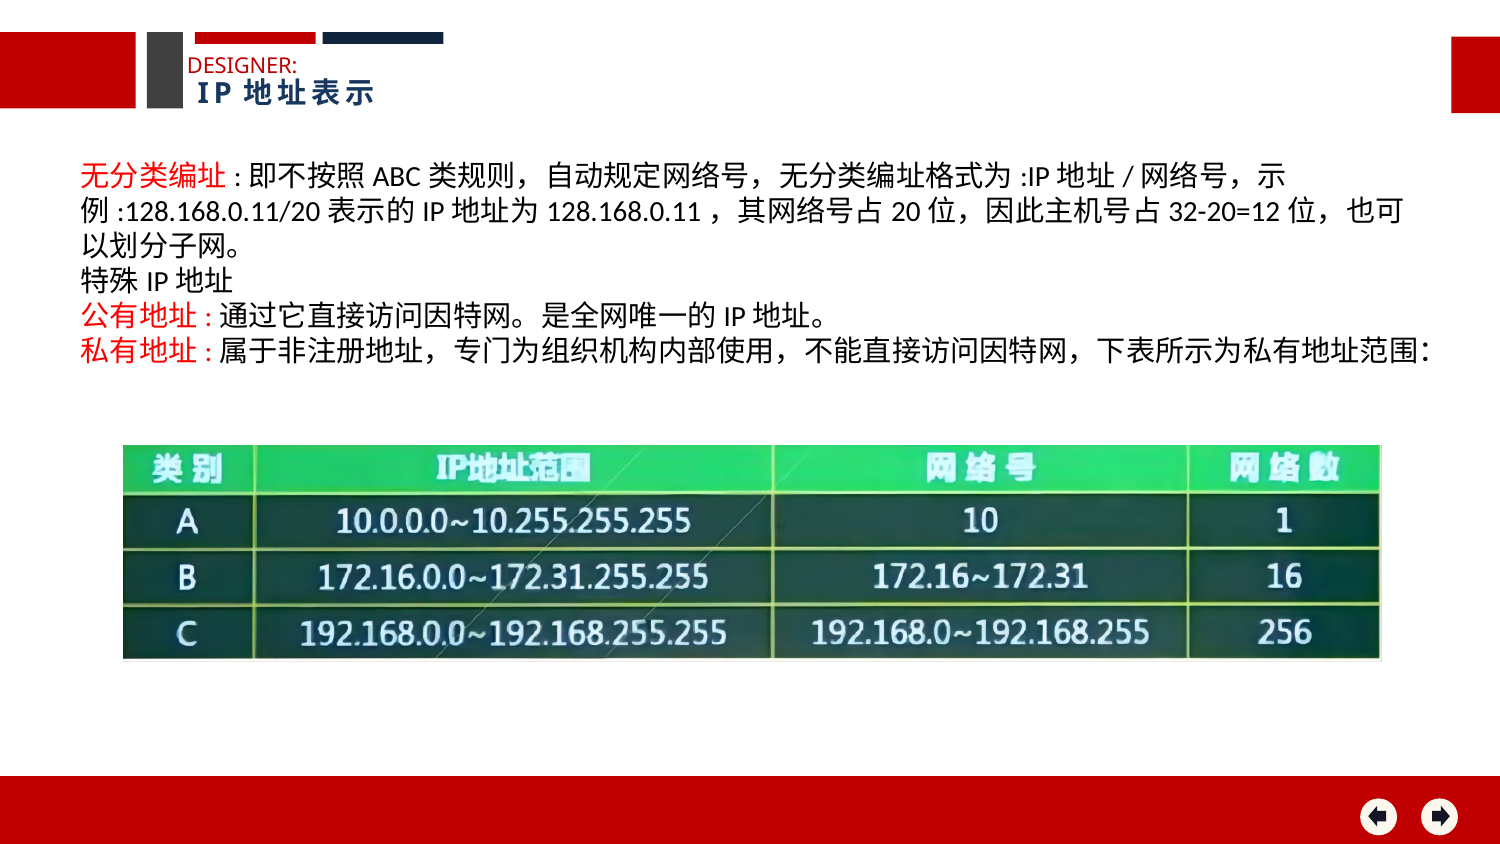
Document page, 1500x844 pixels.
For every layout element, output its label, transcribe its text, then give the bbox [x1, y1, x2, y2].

picture [123, 445, 1382, 662]
text_box DESIGNER: [172, 43, 313, 85]
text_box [194, 31, 444, 45]
text_box IP地址表示 [183, 67, 683, 118]
text_box 无分类编址:即不按照ABC类规则，自动规定网络号，无分类编址格式为:IP地址/网络号，示例:128.168.0.11/20表示的IP地址为128.168.0.11，其网络号占20位，因此主机号占32-20=12位，也可以划分子网。 特殊IP地址 公有地址:通过它直接访问因特网。是全网唯一的IP地址。 私有地址:属于非注册地址，专门为组织机构内部使用，不能直接访问因特网，下表所示为私有地址范围： [65, 150, 1444, 375]
